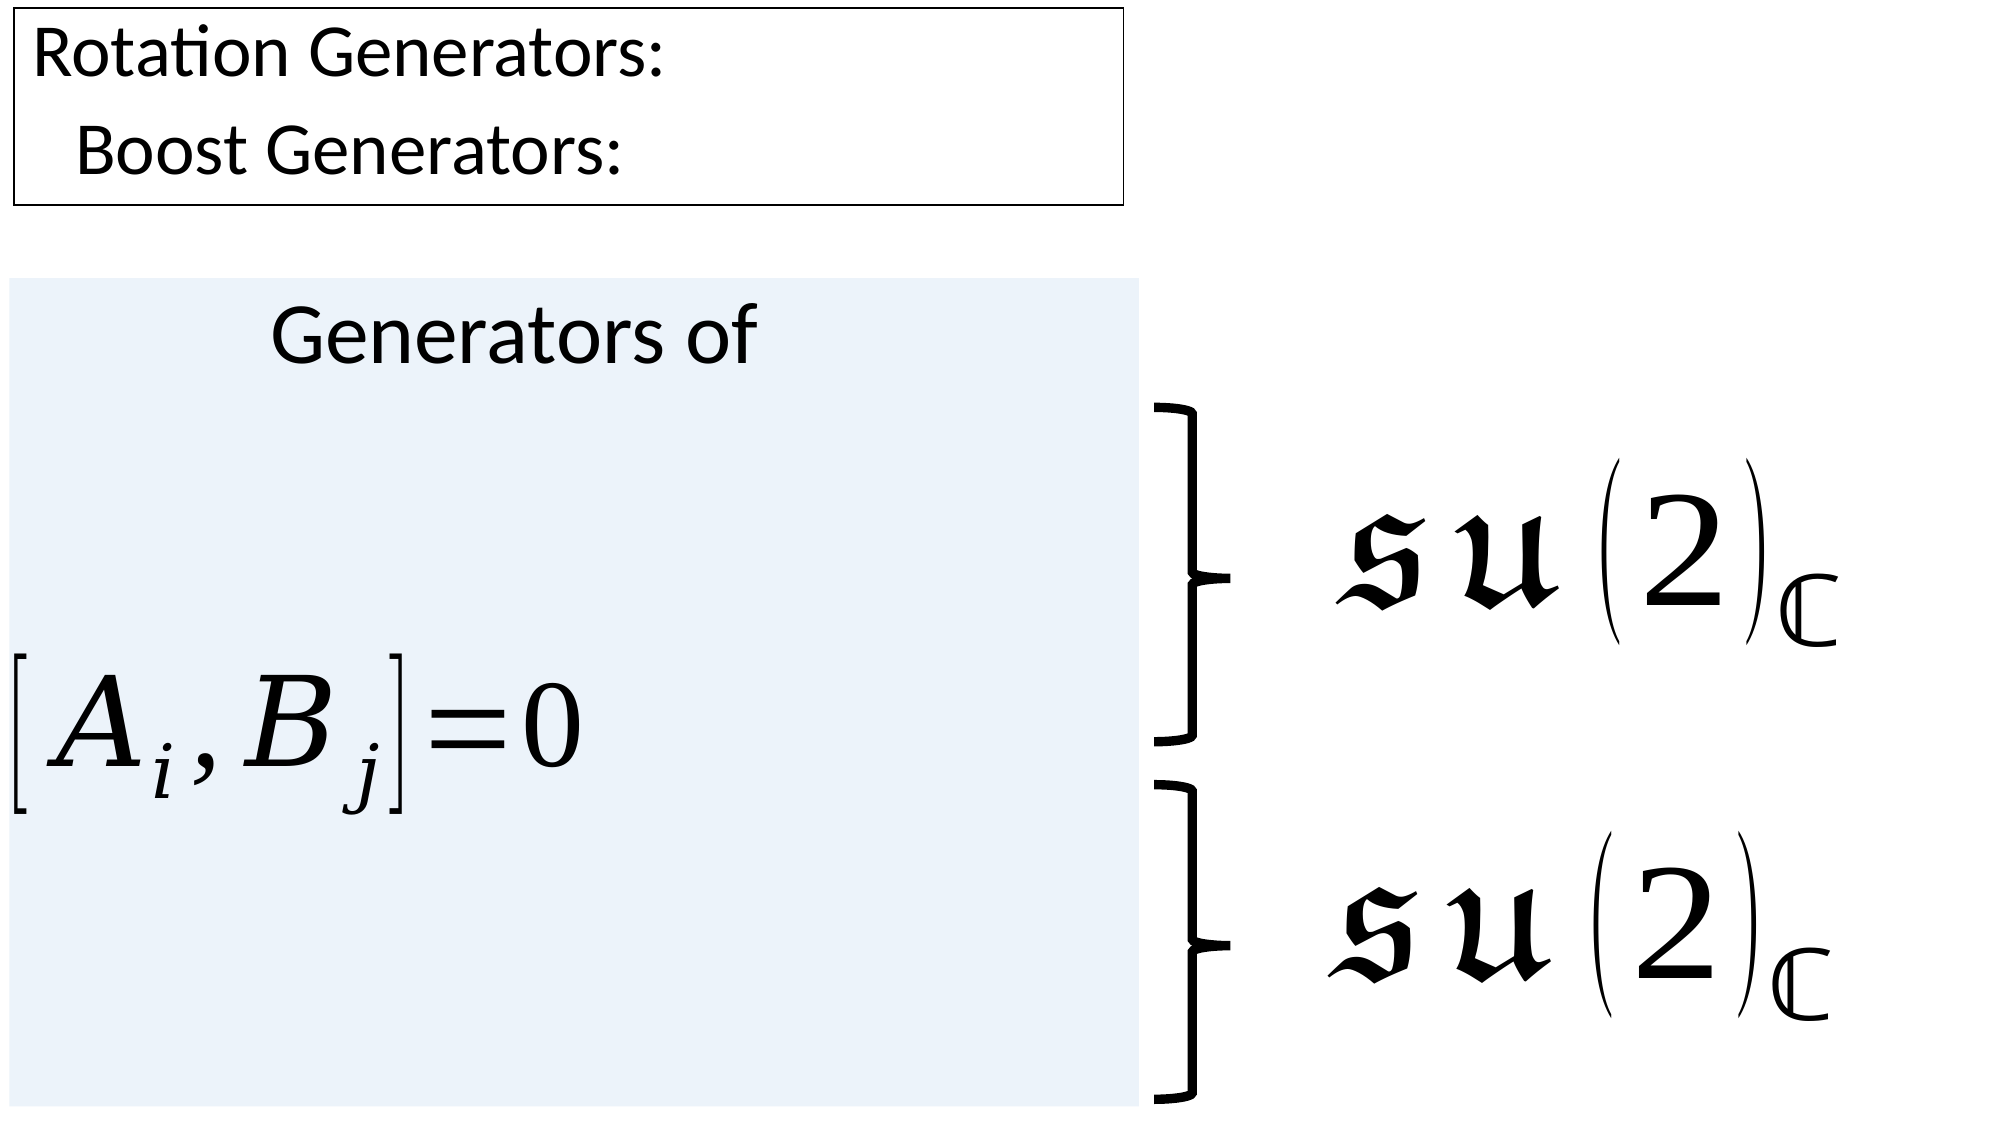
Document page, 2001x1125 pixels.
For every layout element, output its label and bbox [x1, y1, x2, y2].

text_box [1154, 784, 1839, 1100]
text_box [1154, 407, 1848, 742]
text_box [9, 268, 1165, 1119]
